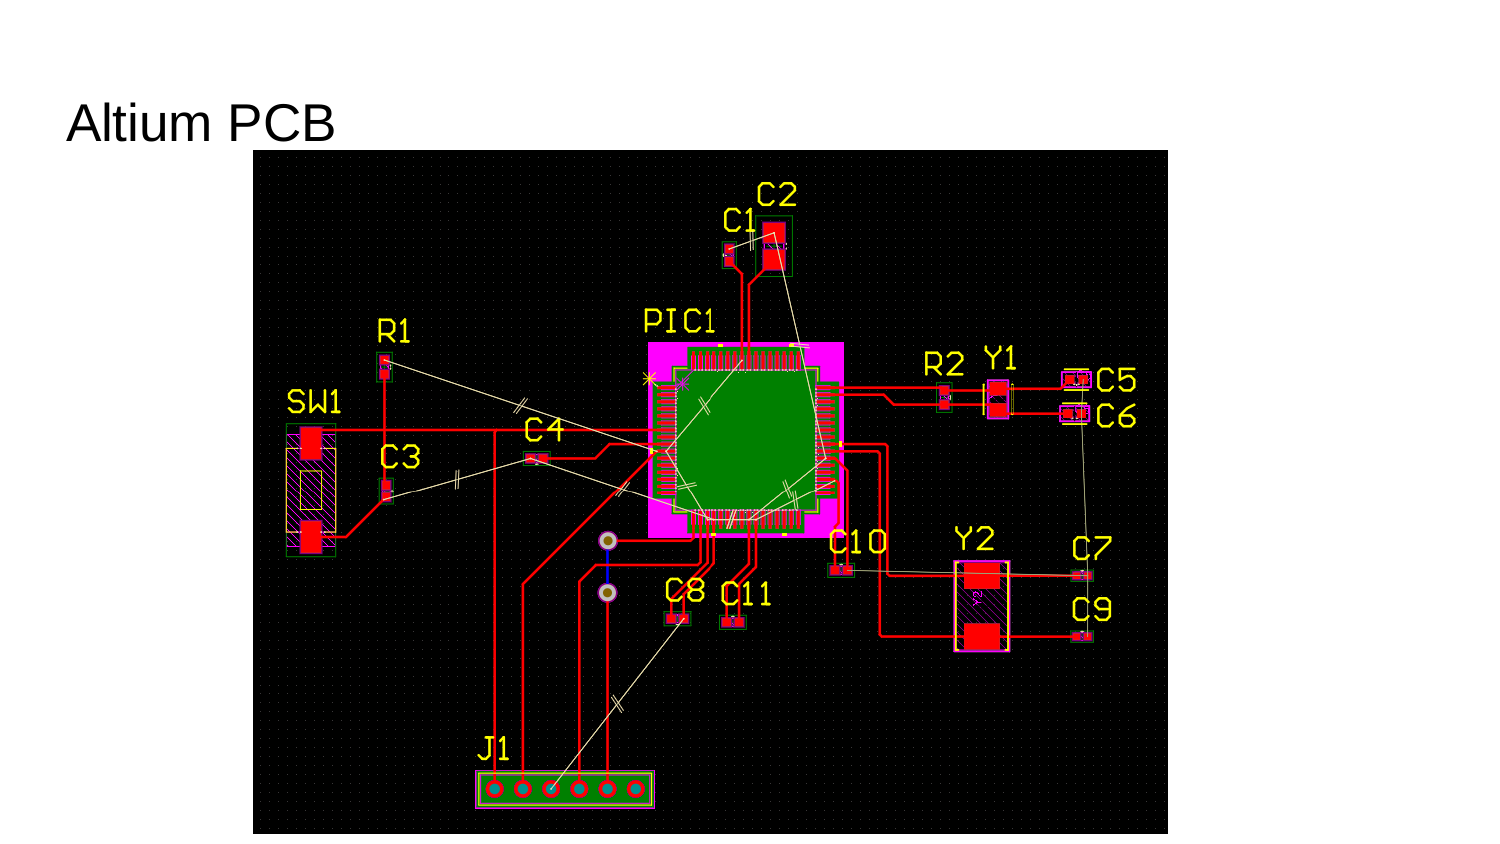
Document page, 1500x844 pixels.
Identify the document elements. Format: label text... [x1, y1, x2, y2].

picture [253, 150, 1168, 835]
title Altium PCB [51, 72, 1449, 167]
